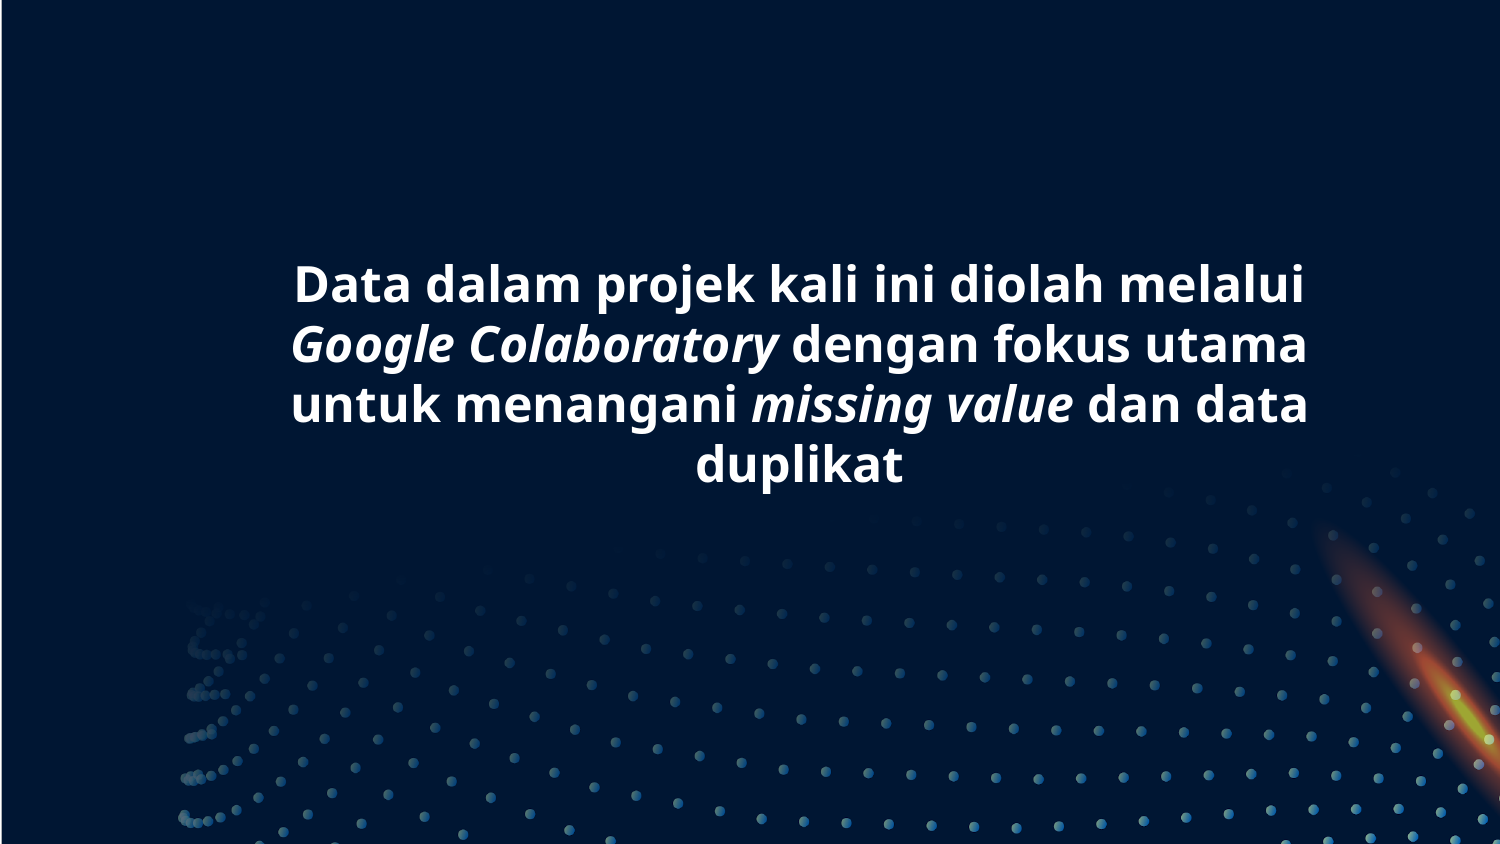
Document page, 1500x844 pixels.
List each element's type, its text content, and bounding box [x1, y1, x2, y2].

title Data dalam projek kali ini diolah melalui Google Colaboratory dengan fokus utama untuk menangani missing value dan data duplikat [265, 237, 1335, 555]
picture [0, 0, 1500, 844]
